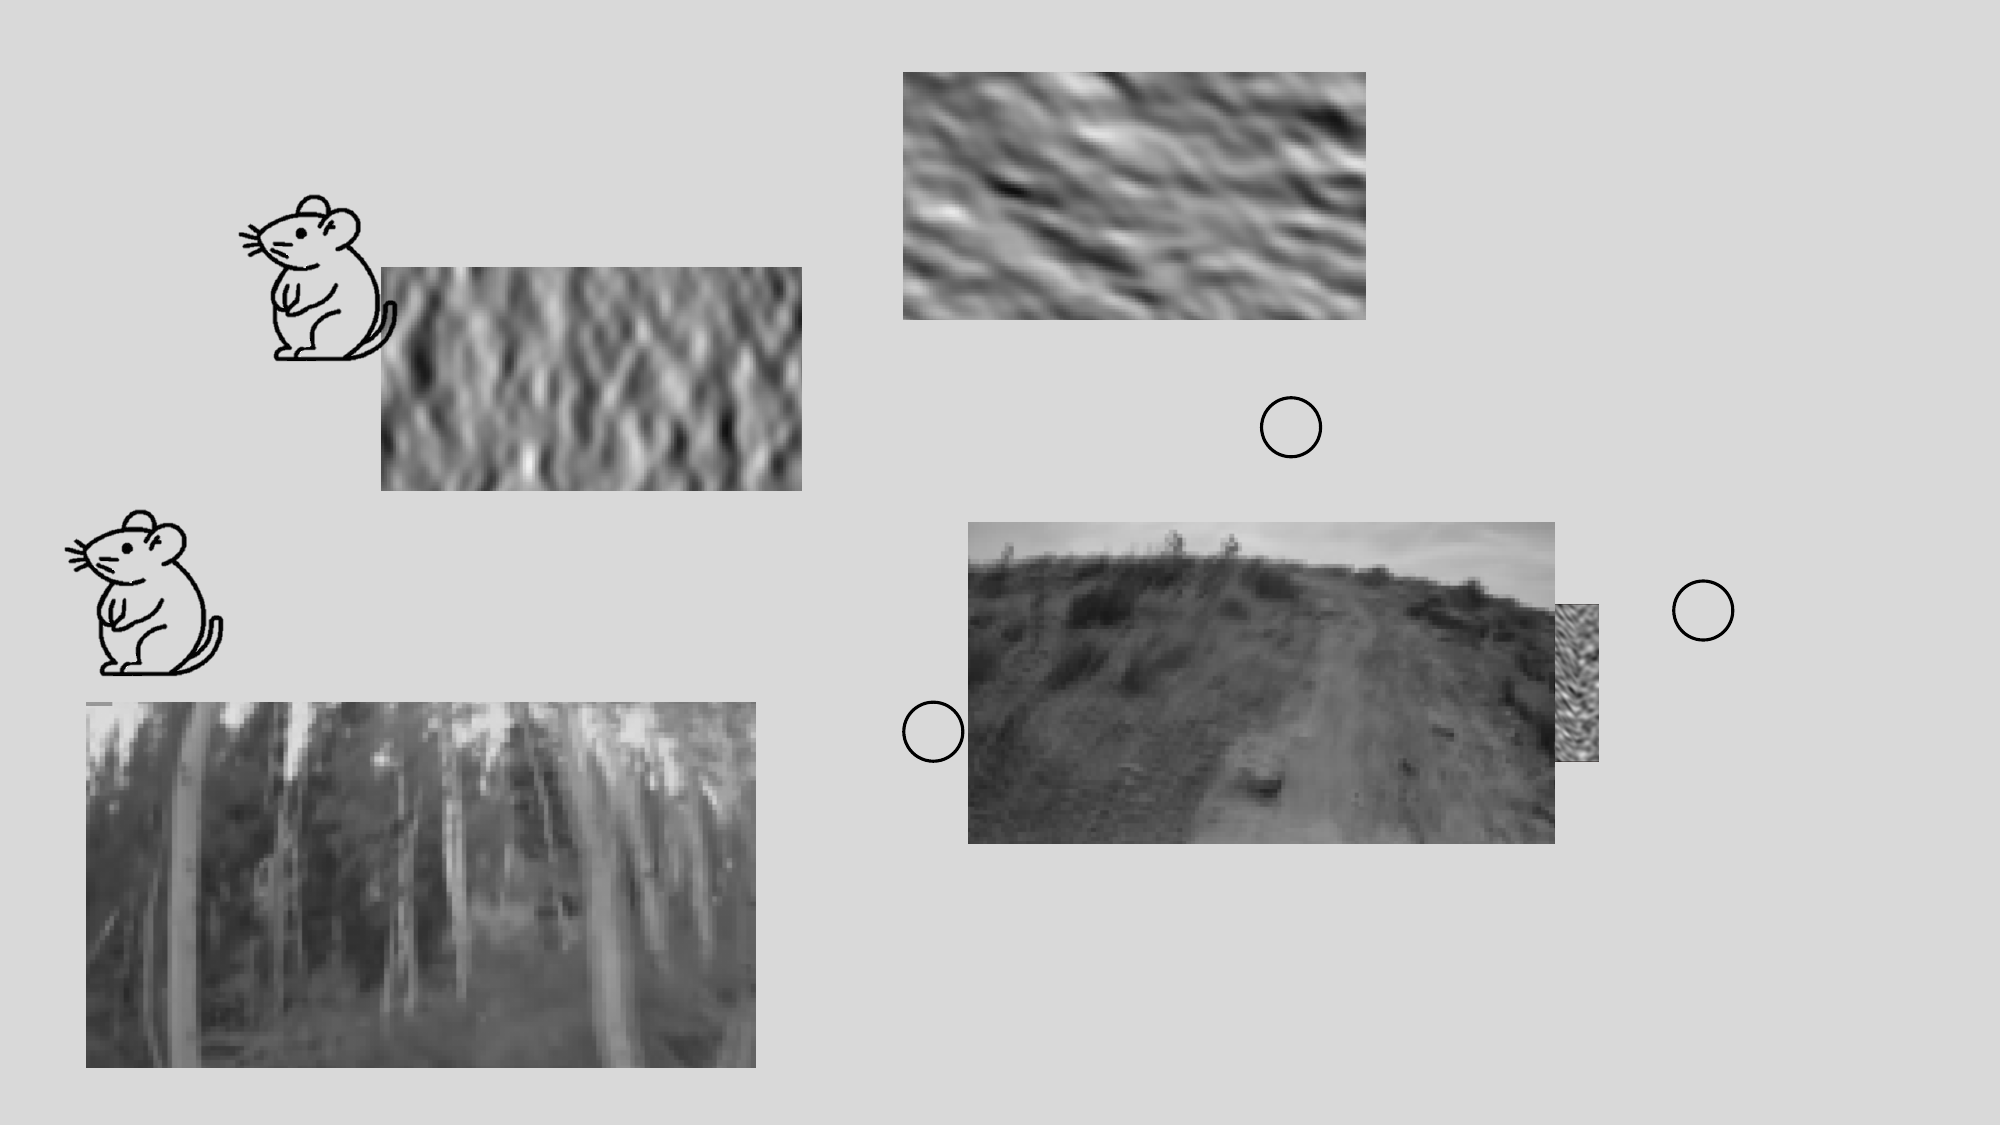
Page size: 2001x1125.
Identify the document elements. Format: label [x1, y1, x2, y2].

text_box [1672, 579, 1735, 642]
text_box [1259, 396, 1323, 459]
picture [968, 522, 1600, 844]
picture [218, 174, 803, 492]
picture [44, 490, 248, 684]
text_box [902, 700, 965, 763]
picture [903, 72, 1366, 320]
picture [86, 701, 756, 1069]
